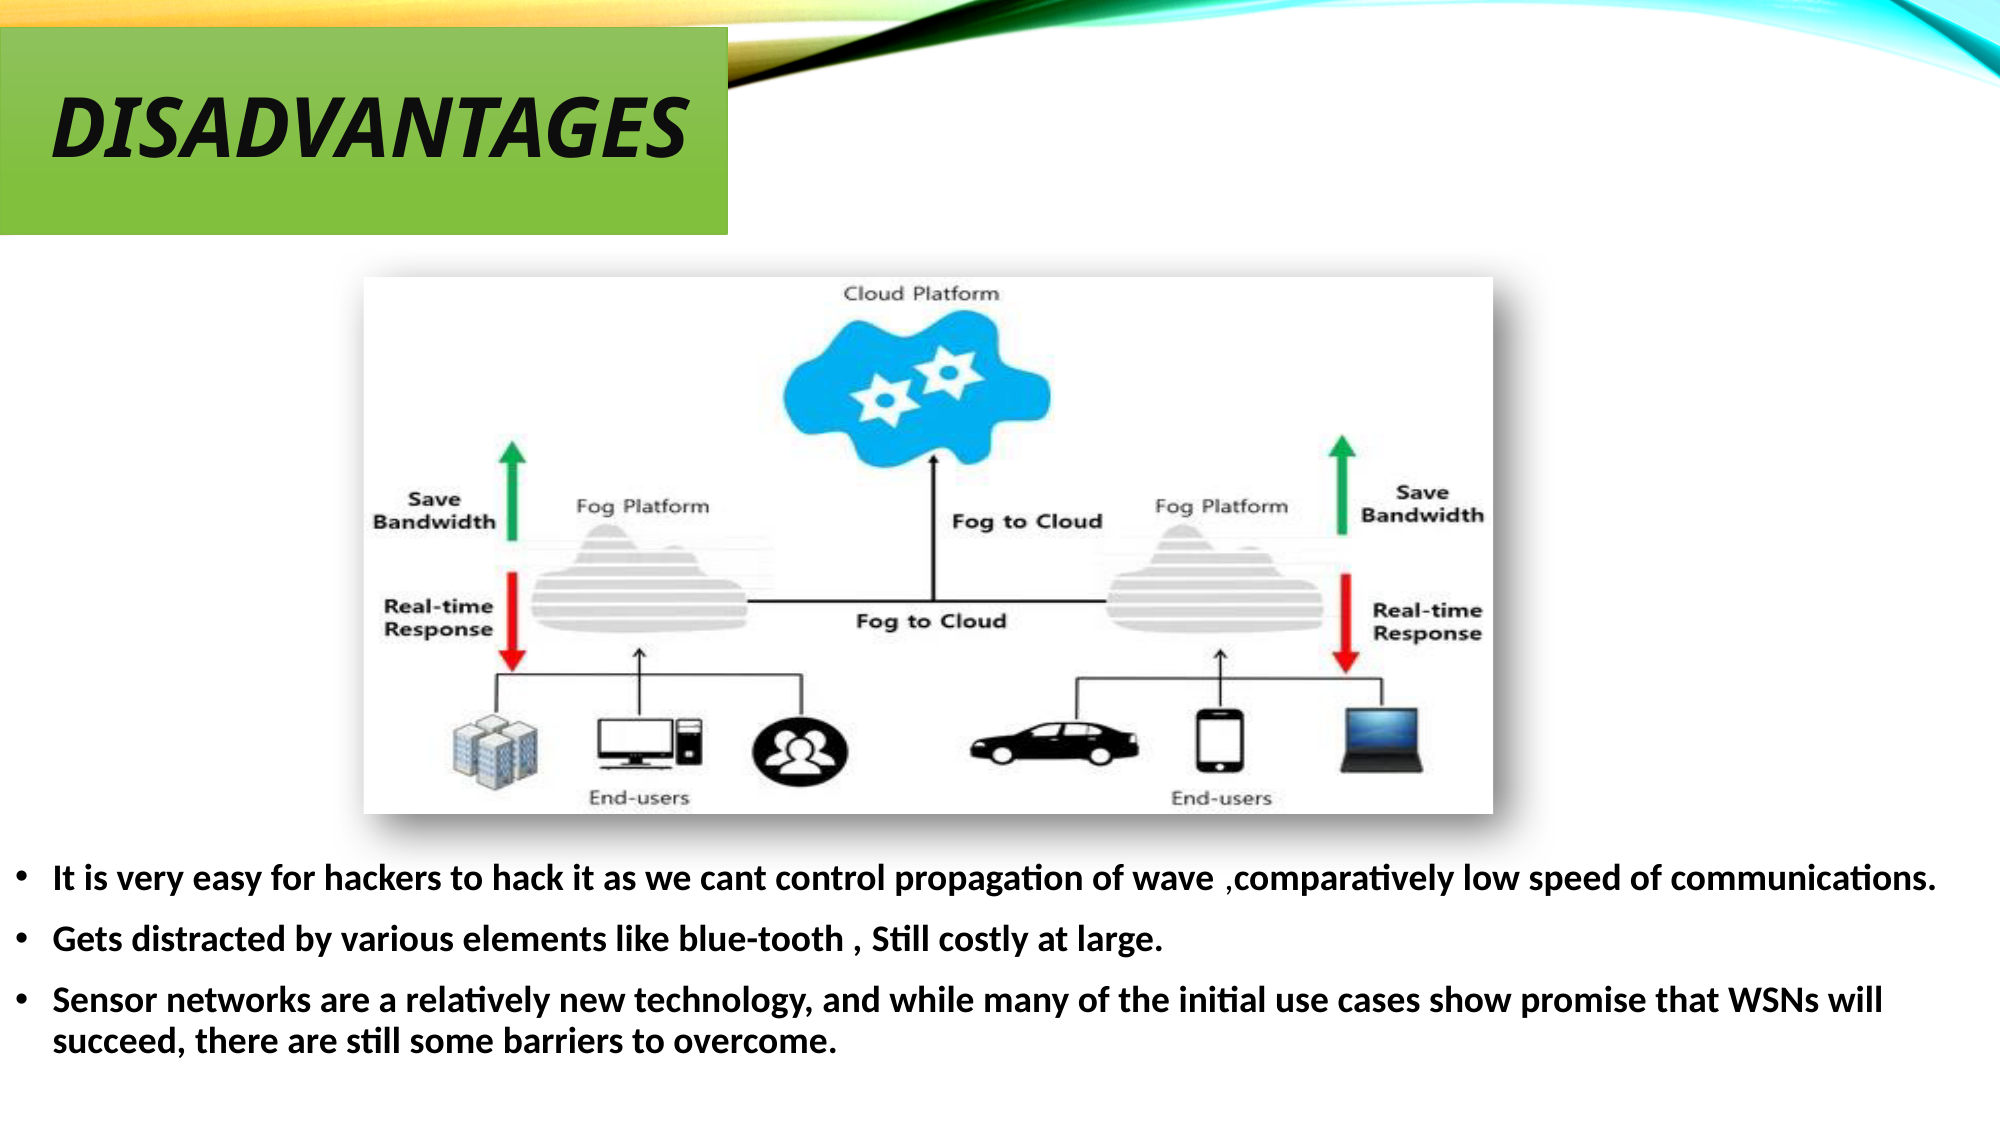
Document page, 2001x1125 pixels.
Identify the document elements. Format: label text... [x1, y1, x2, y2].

picture [363, 276, 1494, 814]
title DISADVANTAGES [0, 27, 728, 235]
picture [0, 0, 2000, 237]
list It is very easy for hackers to hack it as we cant control propagation of wave ,comparatively low speed of communications. Gets distracted by various elements like blue-tooth , Still costly at large. Sensor networks are a relatively new technology, and while many of the initial use cases show promise that WSNs will succeed, there are still some barriers to overcome. [0, 789, 2000, 1112]
